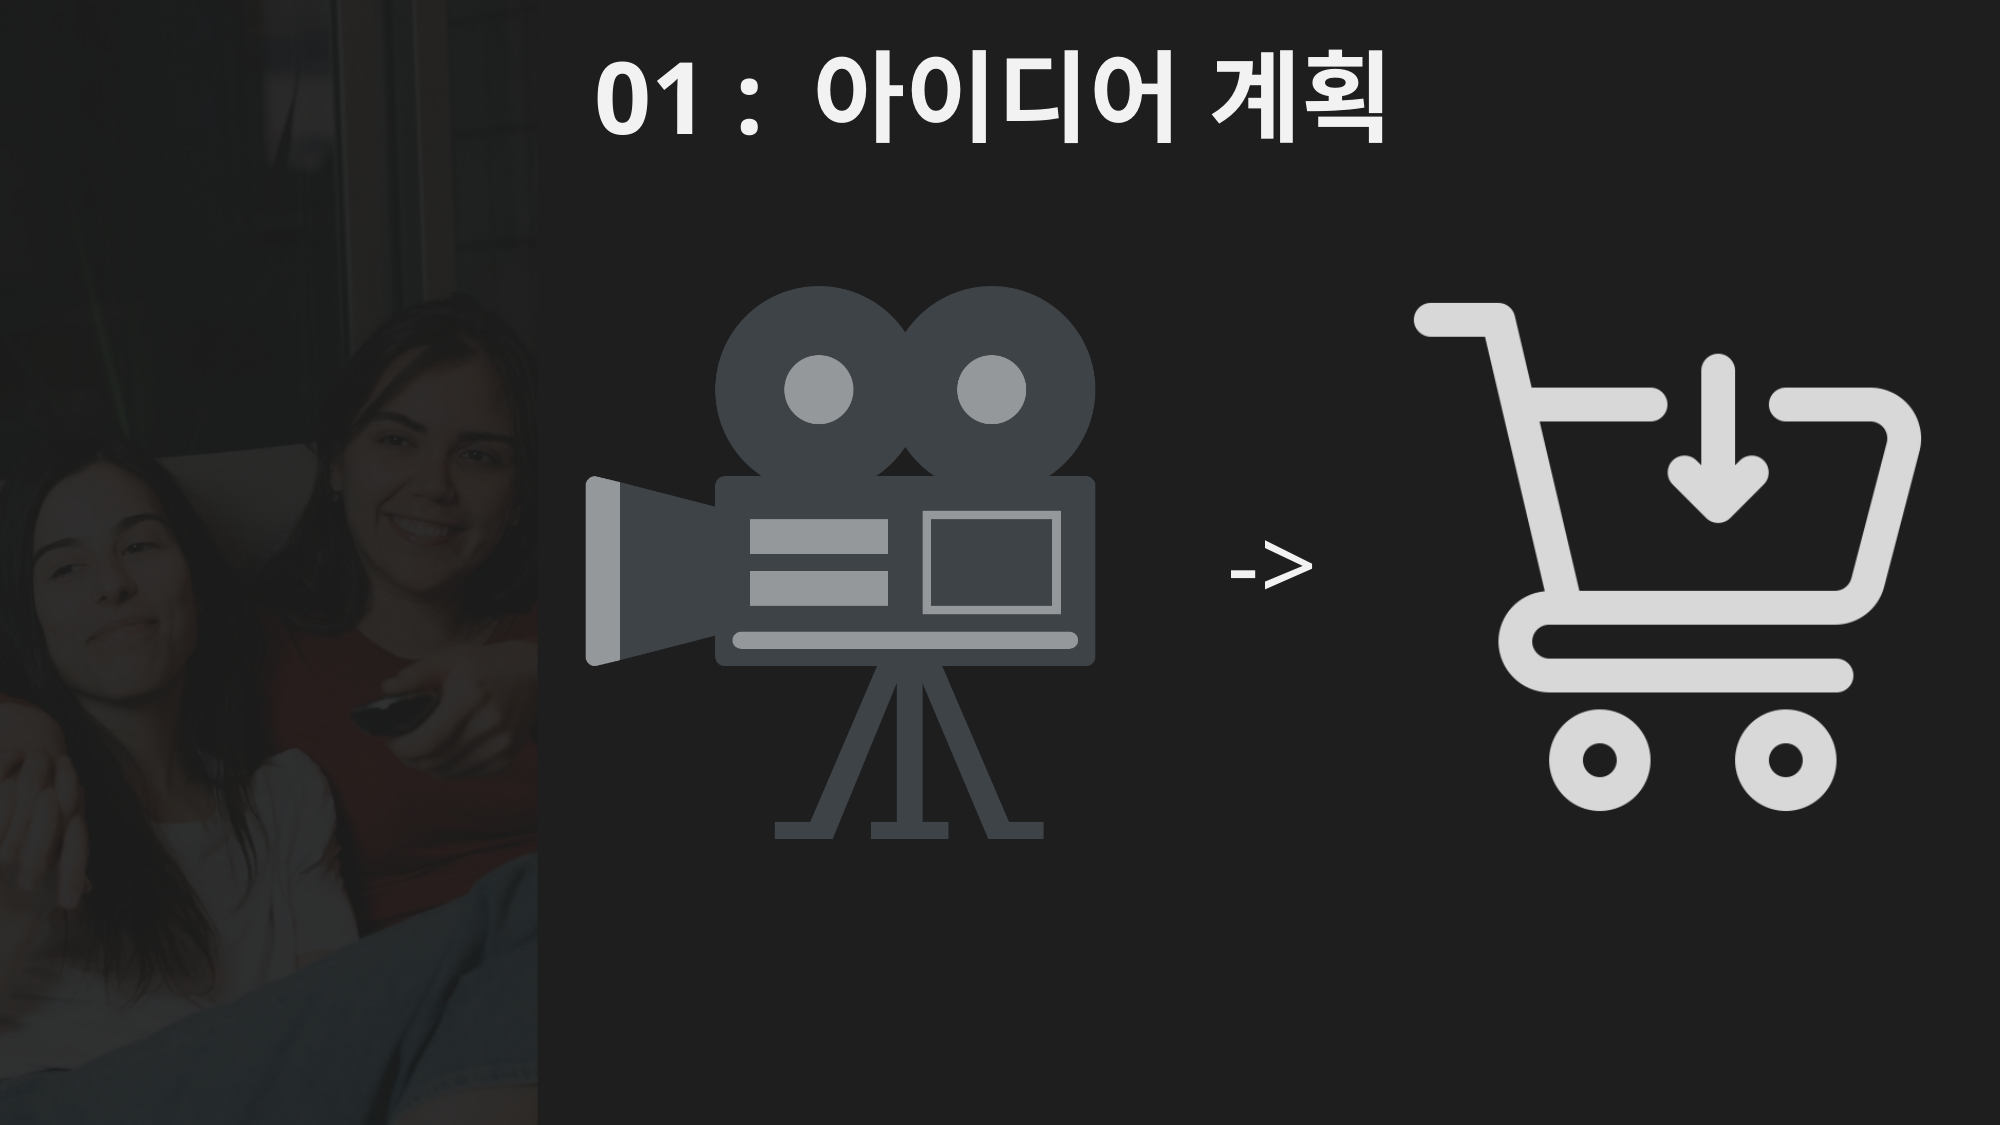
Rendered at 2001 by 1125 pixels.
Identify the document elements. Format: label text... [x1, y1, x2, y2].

text_box -> [1213, 494, 1354, 629]
text_box 01 : 아이디어 계획 [579, 26, 1888, 162]
picture [0, 0, 2000, 1125]
